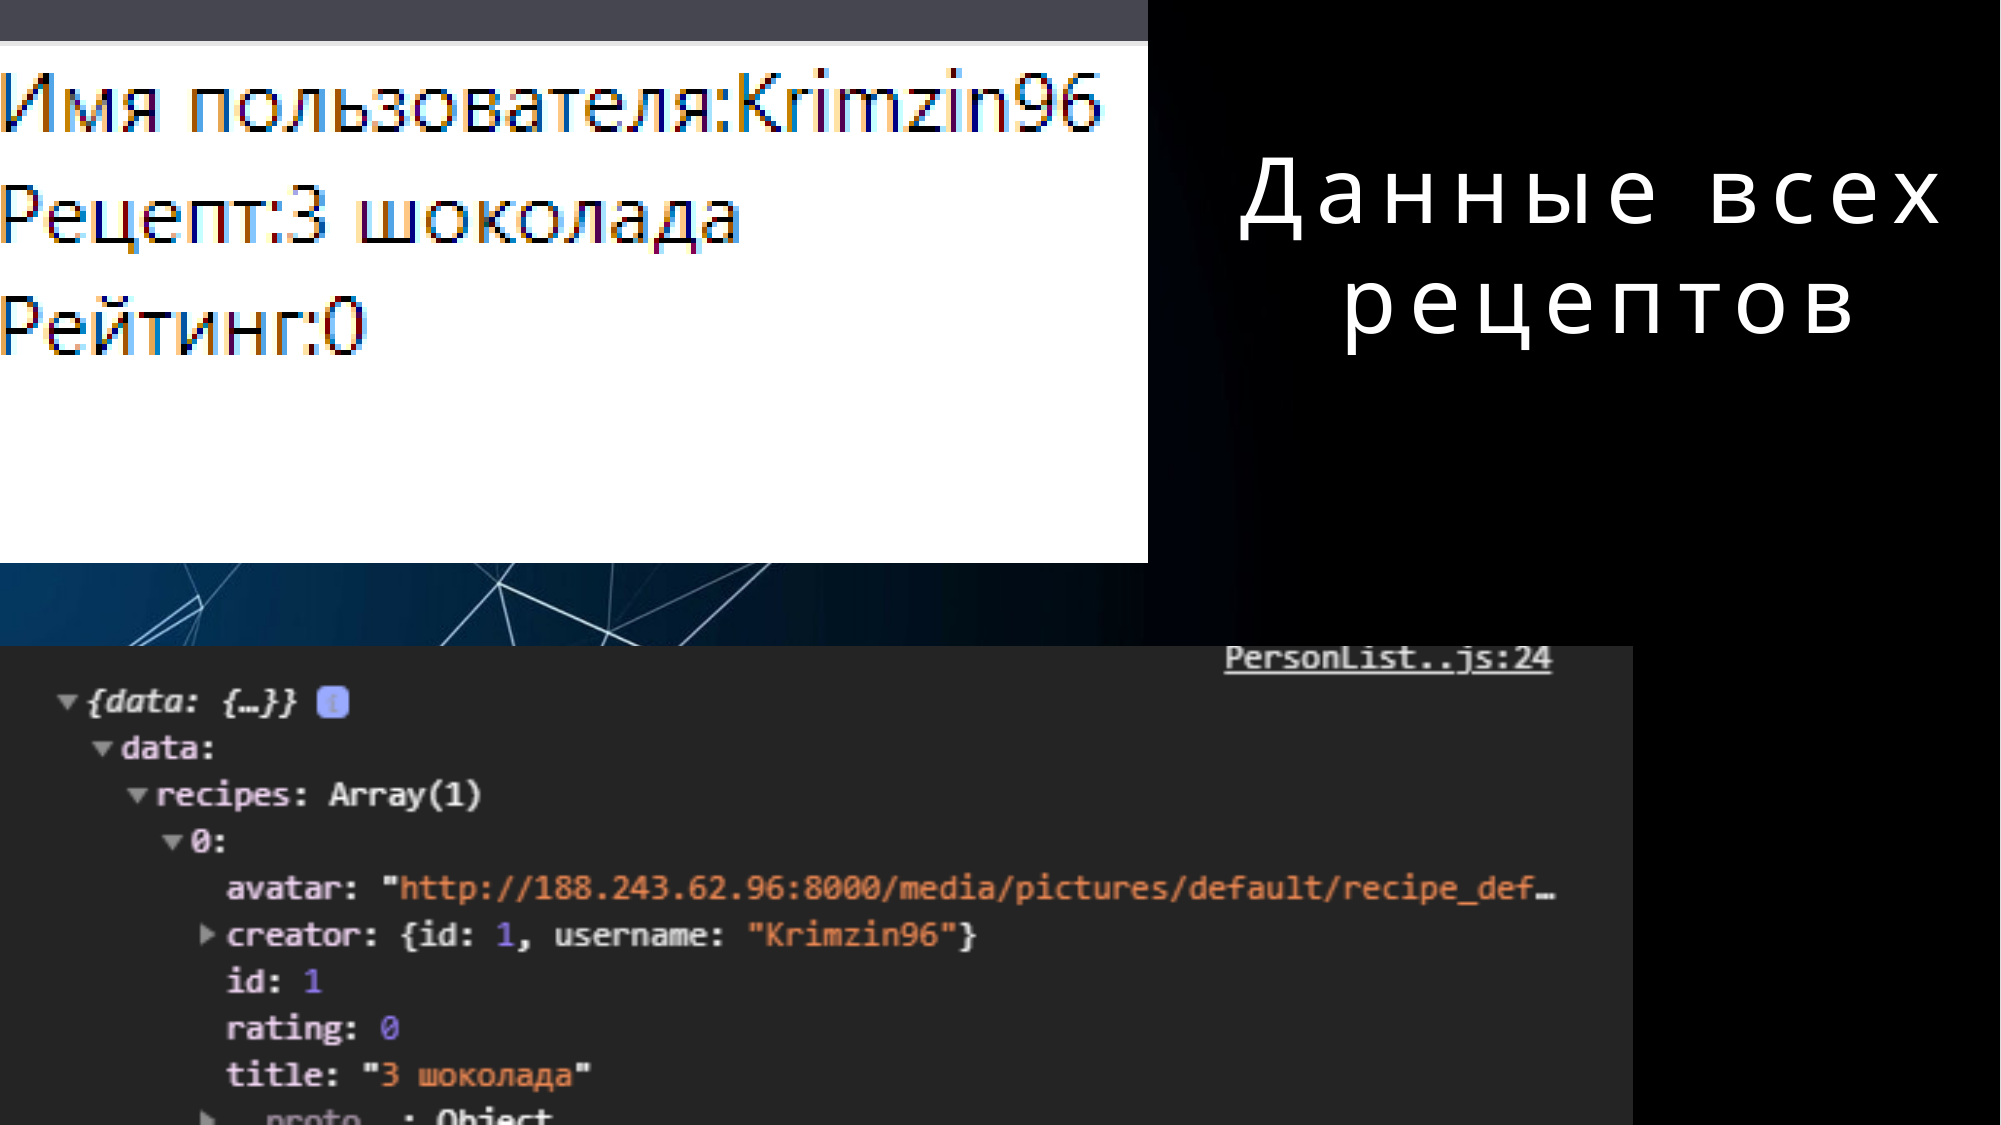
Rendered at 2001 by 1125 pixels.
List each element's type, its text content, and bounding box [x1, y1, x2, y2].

text_box Данные всех рецептов [1170, 124, 2000, 360]
text_box [1148, 25, 1921, 289]
picture [0, 0, 2001, 1125]
text_box [893, 306, 1863, 746]
